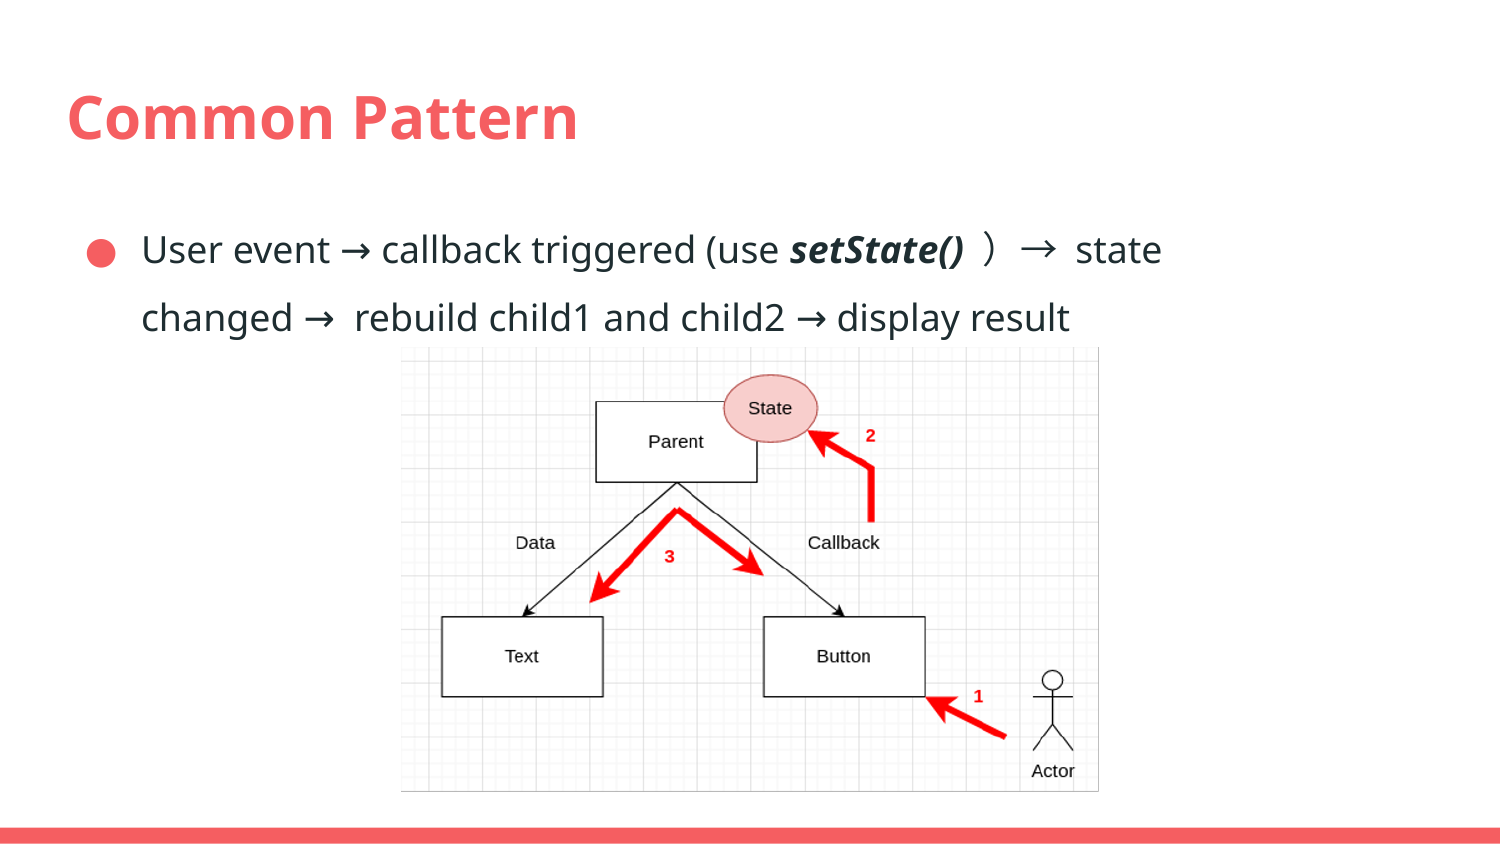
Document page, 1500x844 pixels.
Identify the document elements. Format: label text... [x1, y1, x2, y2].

picture [401, 346, 1099, 793]
list User event → callback triggered (use setState() ）→ state changed → rebuild child1 and child2 → display result [51, 189, 1254, 750]
title Common Pattern [51, 64, 1449, 167]
